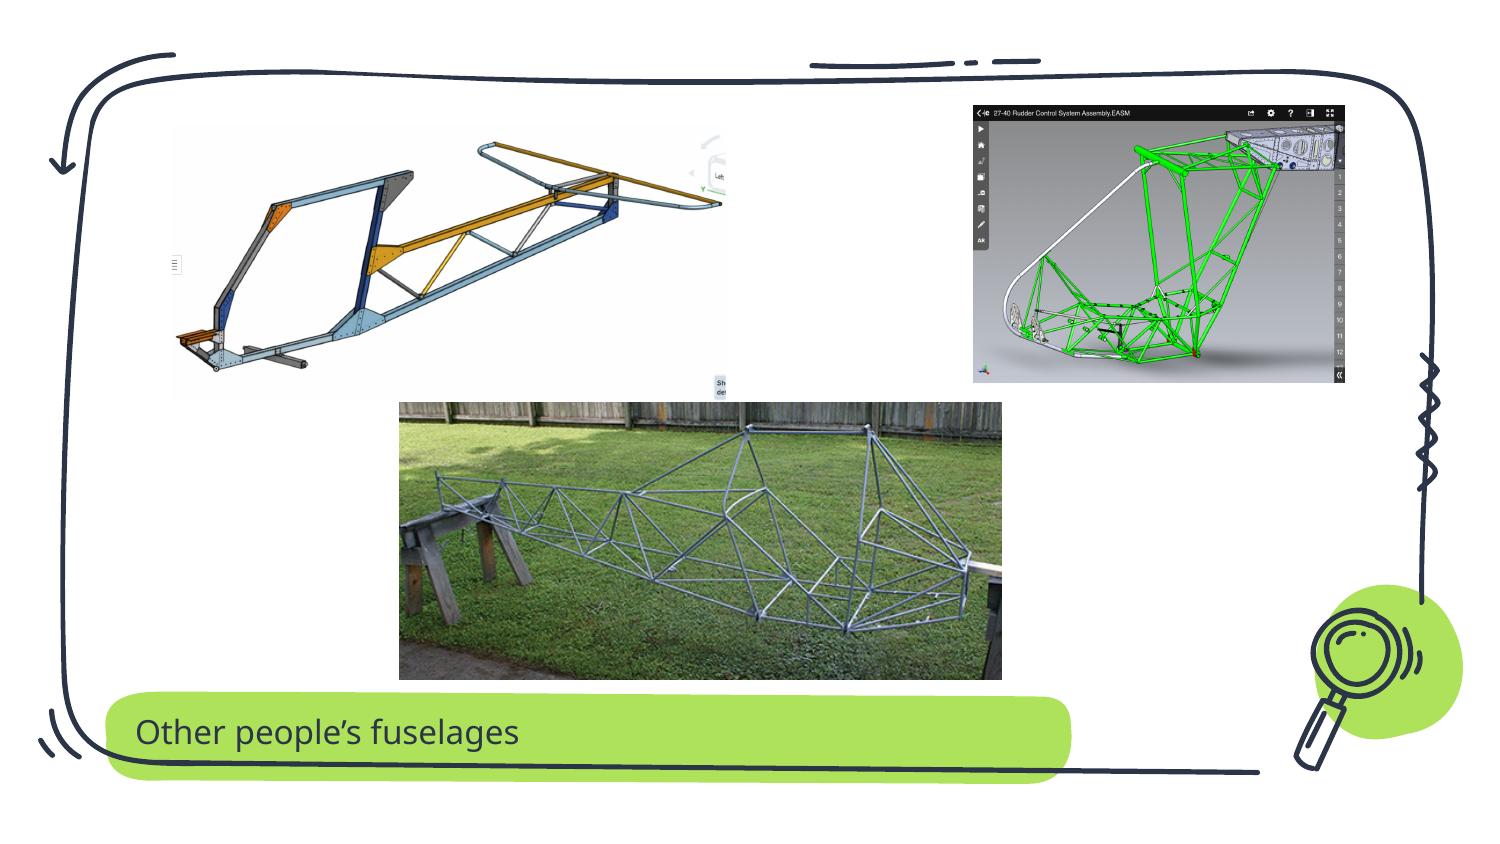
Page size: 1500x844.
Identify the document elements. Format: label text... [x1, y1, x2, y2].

picture [171, 123, 1002, 681]
text_box [1413, 650, 1423, 675]
text_box [1293, 607, 1403, 772]
list Other people’s fuselages [135, 699, 1041, 764]
text_box [1399, 626, 1414, 680]
picture [973, 104, 1345, 384]
